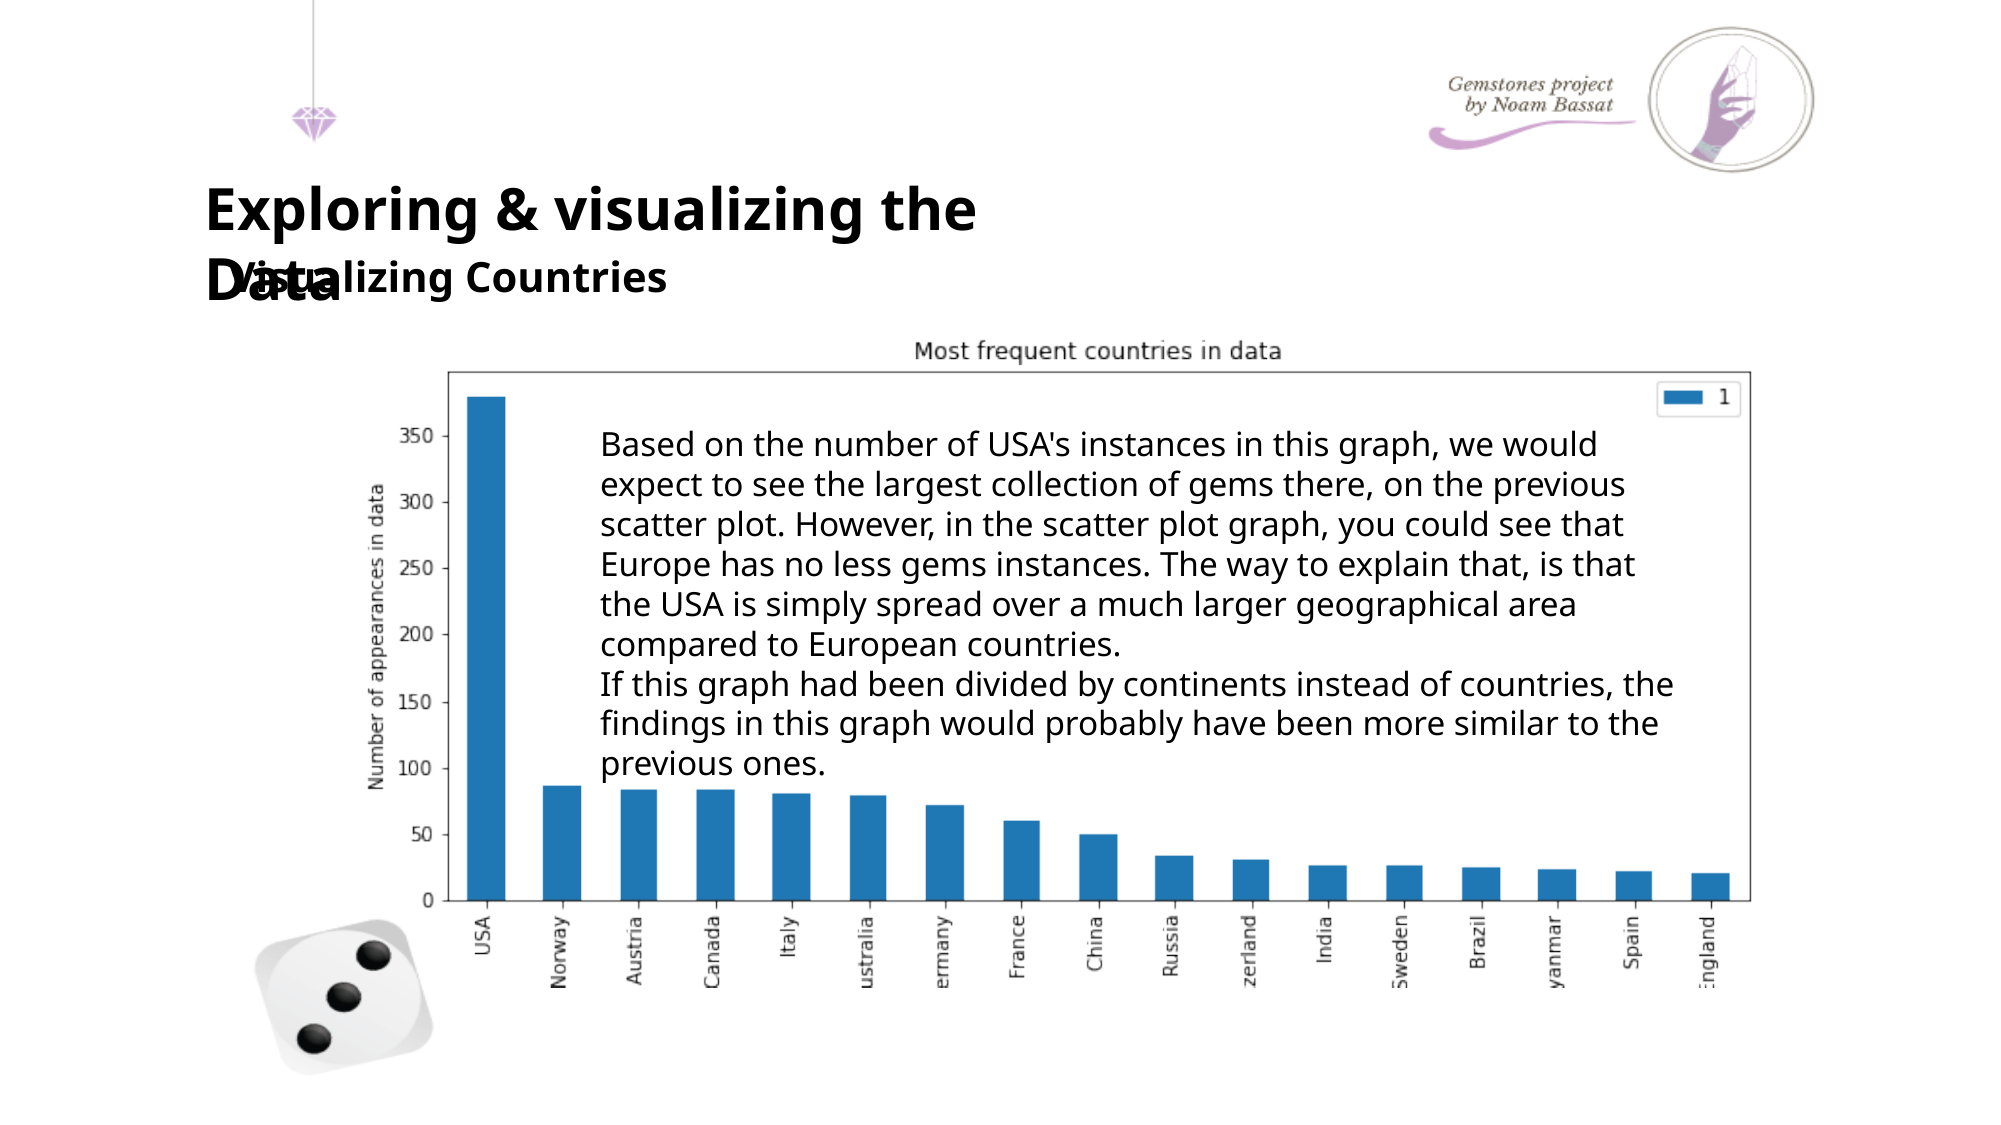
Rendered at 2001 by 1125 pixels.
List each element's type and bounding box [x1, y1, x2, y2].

picture [238, 288, 1917, 988]
text_box [152, 0, 1875, 1125]
